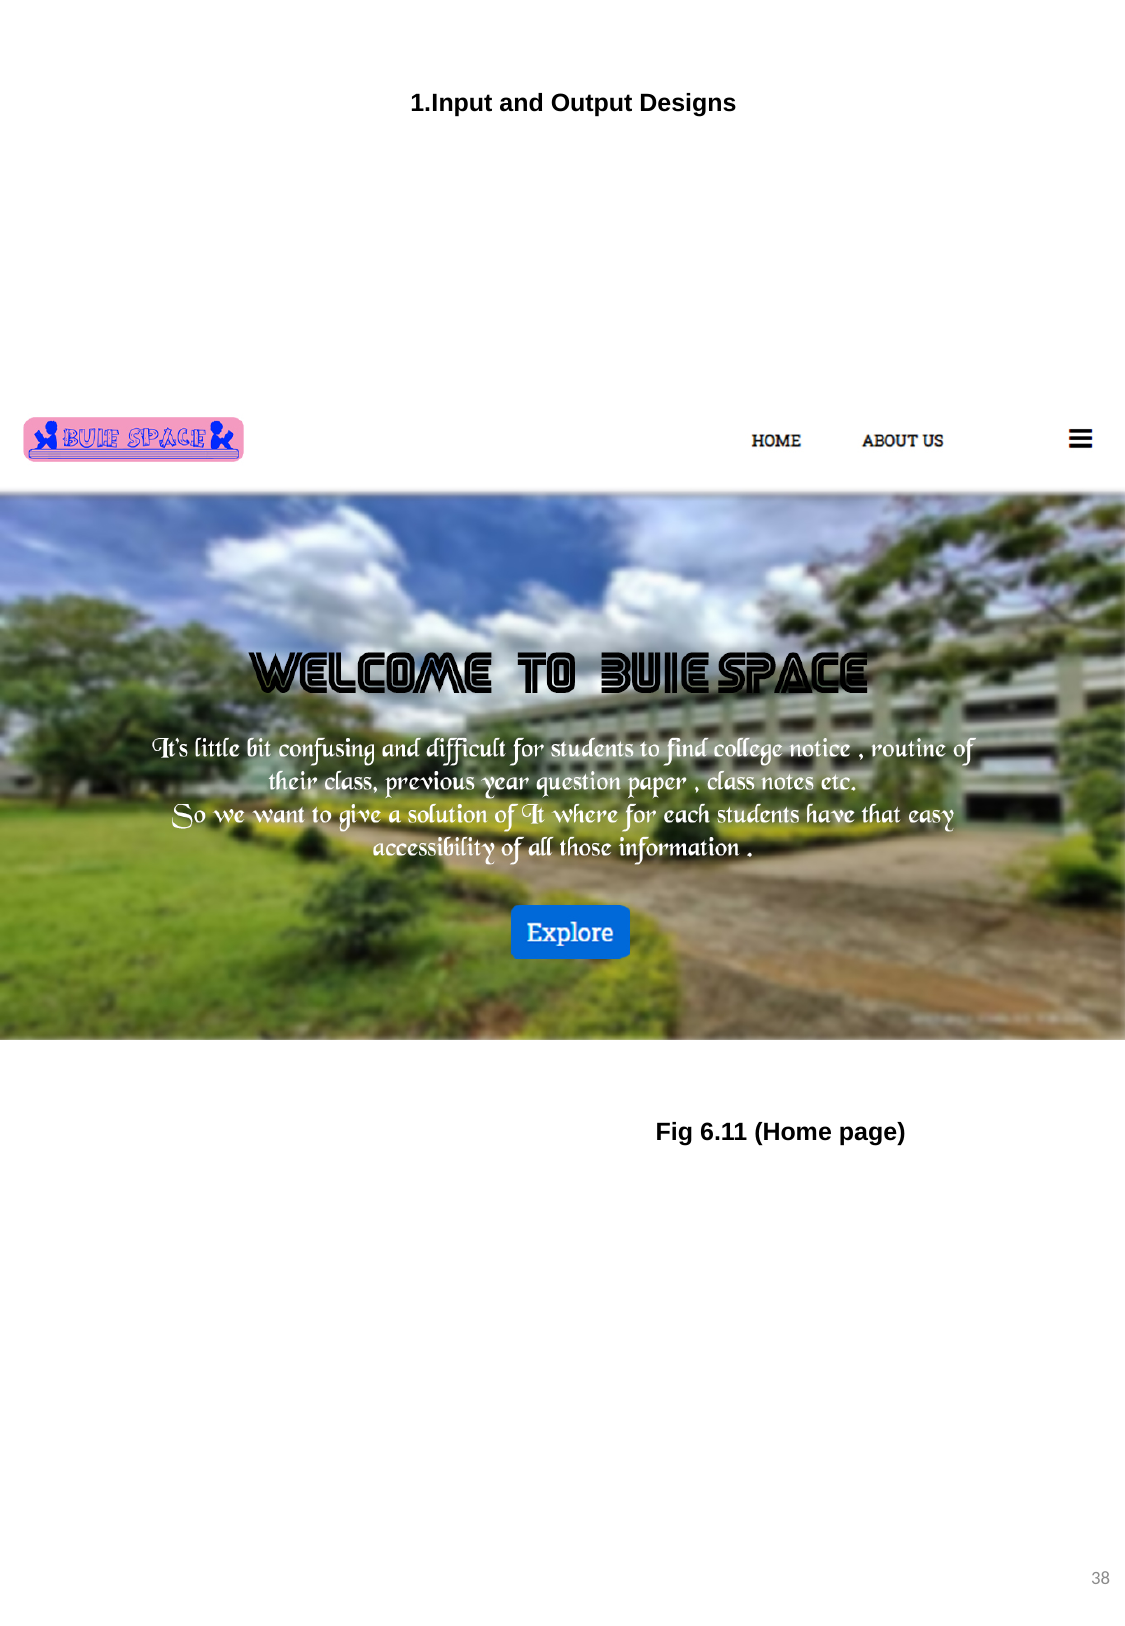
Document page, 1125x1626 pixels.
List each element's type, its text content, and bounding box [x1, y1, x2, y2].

text_box Input and Output Designs [320, 78, 753, 169]
picture [0, 406, 1125, 1040]
text_box Fig 6.11 (Home page) [320, 1055, 907, 1190]
slide_number 38 [871, 1534, 1125, 1621]
